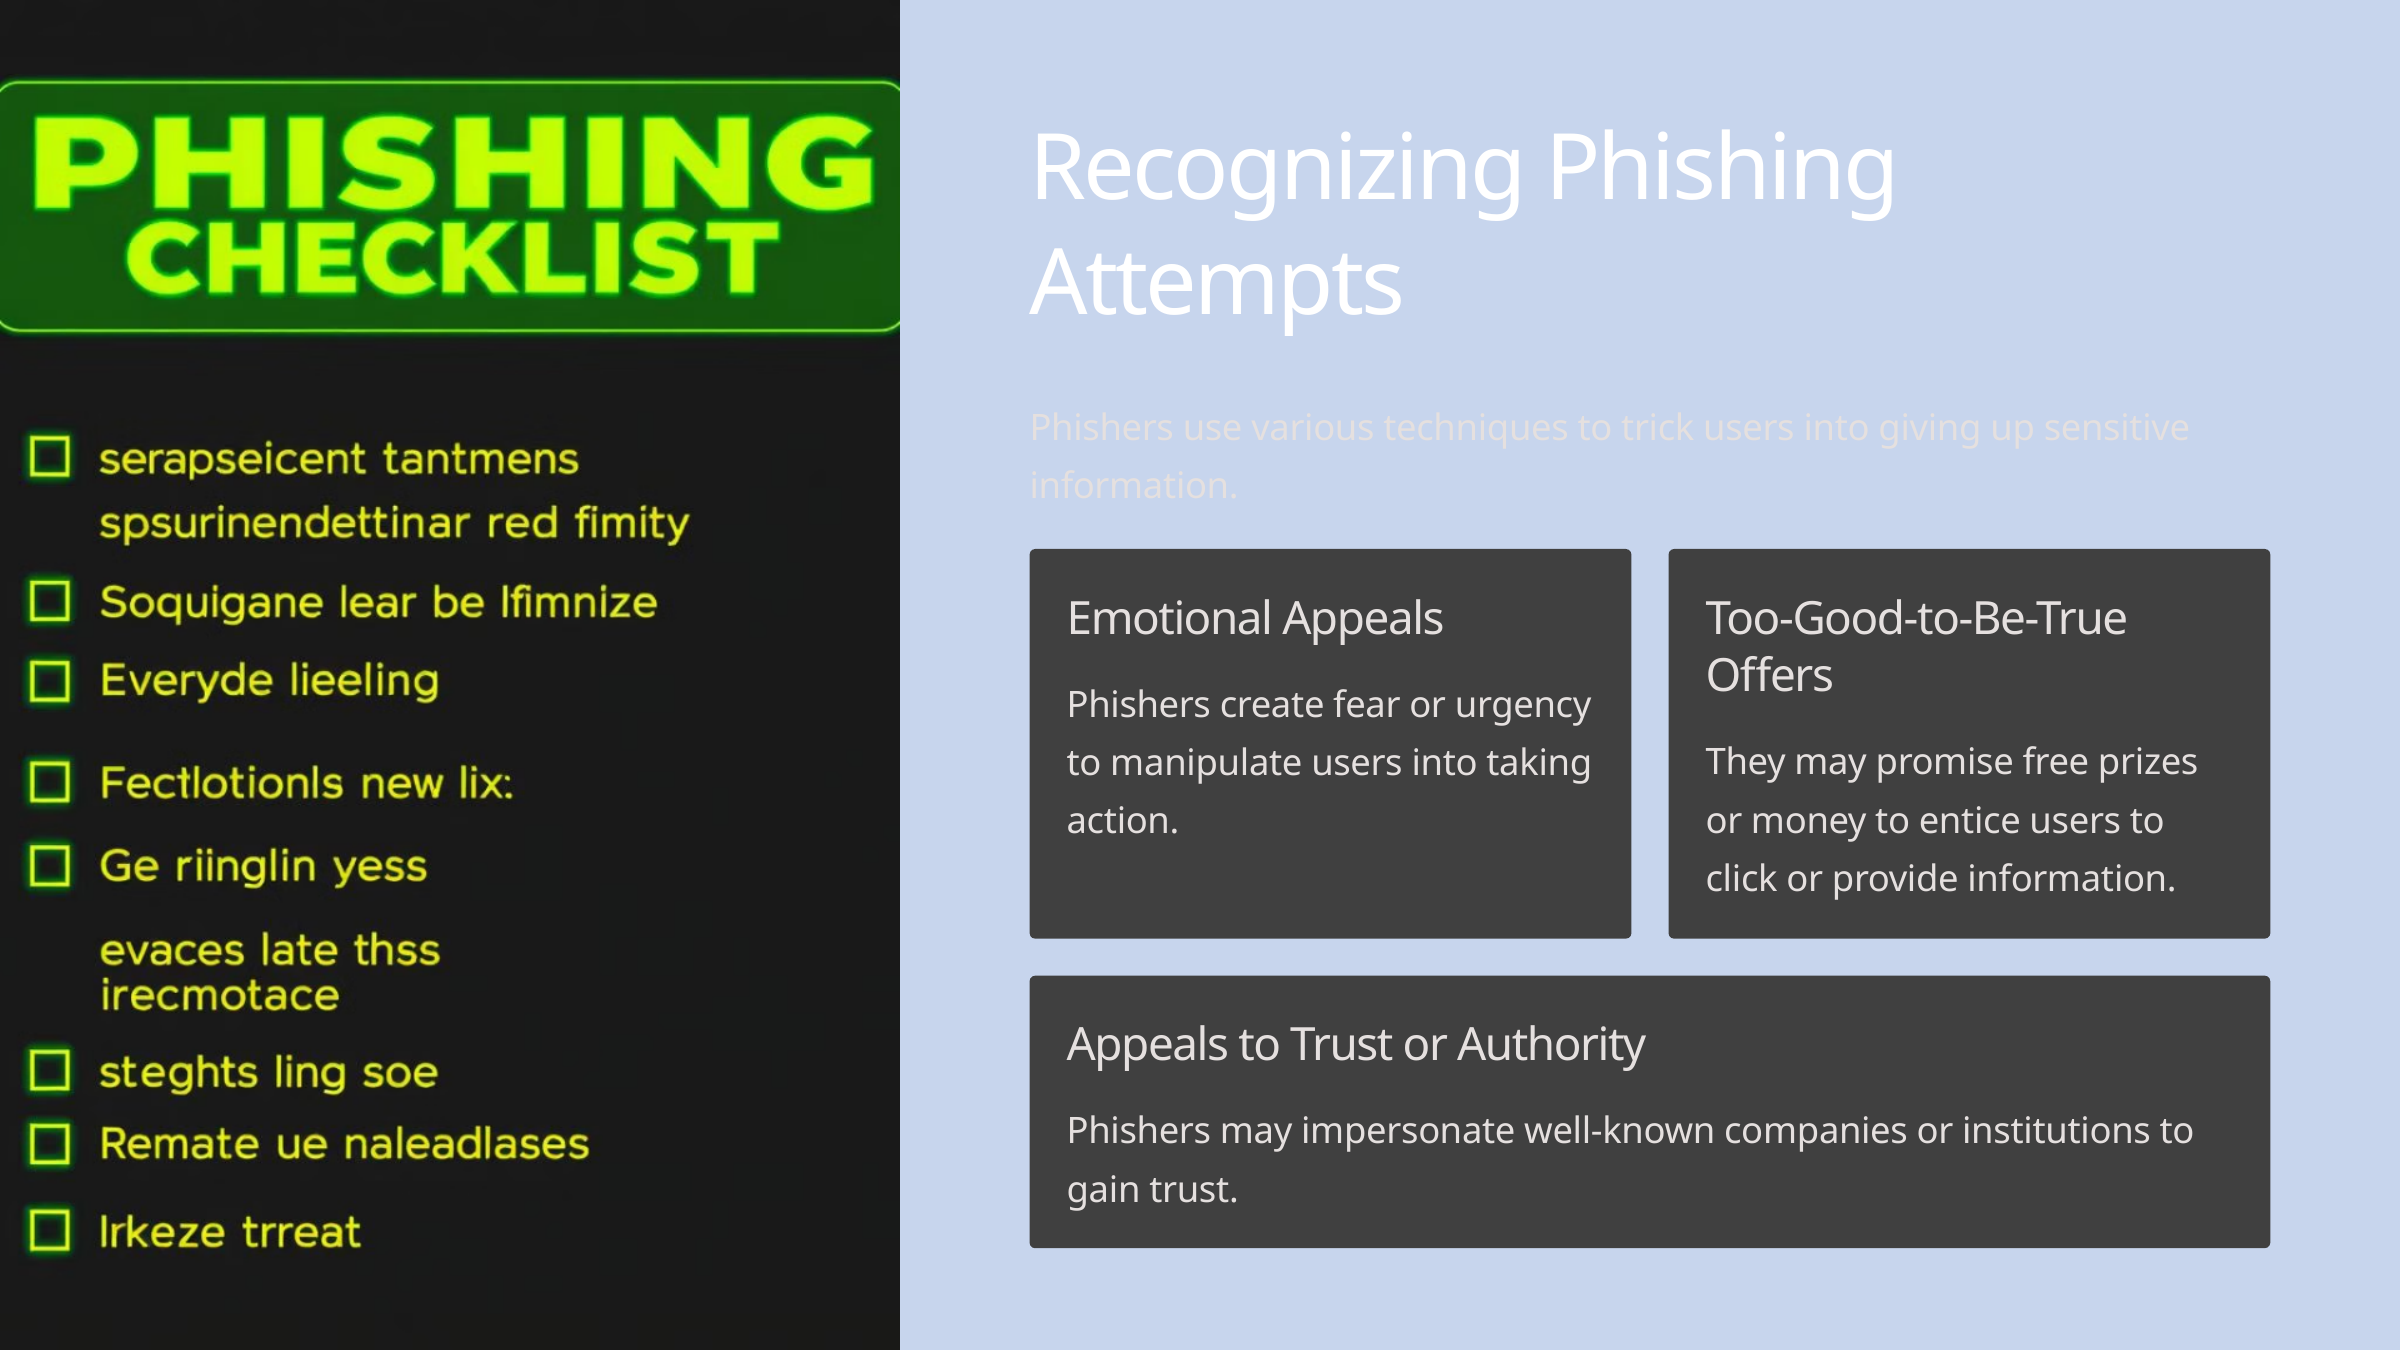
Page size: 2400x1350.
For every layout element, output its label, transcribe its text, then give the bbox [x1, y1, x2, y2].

text_box Too-Good-to-Be-True Offers [1705, 586, 2234, 702]
text_box [1029, 548, 1632, 939]
picture [0, 0, 900, 1350]
text_box Recognizing Phishing Attempts [1029, 101, 2271, 334]
text_box Phishers use various techniques to trick users into giving up sensitive information. [1029, 388, 2271, 508]
text_box Phishers may impersonate well-known companies or institutions to gain trust. [1066, 1092, 2234, 1212]
text_box They may promise free prizes or money to entice users to click or provide information. [1705, 723, 2234, 902]
text_box [1668, 548, 2271, 939]
text_box Appeals to Trust or Authority [1066, 1012, 1832, 1071]
text_box [1029, 975, 2271, 1249]
text_box Emotional Appeals [1066, 586, 1530, 644]
text_box Phishers create fear or urgency to manipulate users into taking action. [1066, 666, 1595, 844]
